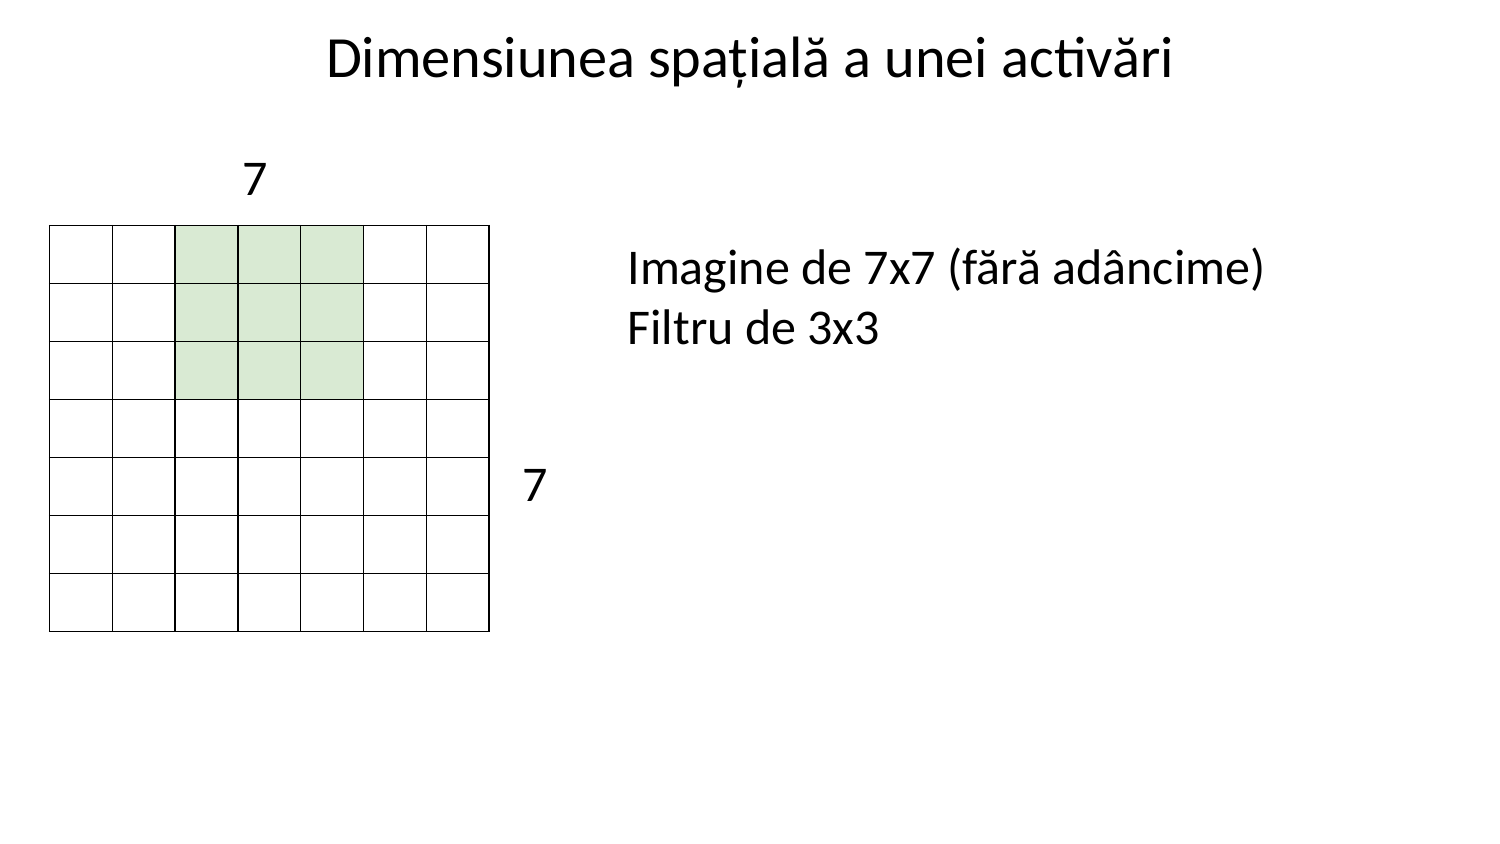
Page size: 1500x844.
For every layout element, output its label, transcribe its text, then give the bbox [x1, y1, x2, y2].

table_cell [364, 284, 426, 341]
table_cell [239, 574, 300, 631]
table_cell [239, 342, 300, 399]
table_header [176, 226, 237, 283]
table_cell [113, 342, 174, 399]
table_cell [364, 458, 426, 515]
table_cell [50, 400, 112, 457]
table_cell [176, 458, 237, 515]
table_cell [176, 284, 237, 341]
table_cell [364, 574, 426, 631]
table_cell [301, 516, 363, 573]
table_cell [427, 574, 488, 631]
table_cell [427, 284, 488, 341]
table_cell [176, 342, 237, 399]
table_cell [364, 516, 426, 573]
table_cell [364, 342, 426, 399]
table_cell [113, 284, 174, 341]
table_cell [427, 516, 488, 573]
table_cell [113, 516, 174, 573]
table_cell [239, 400, 300, 457]
table_header [364, 226, 426, 283]
table_cell [427, 342, 488, 399]
table_cell [50, 342, 112, 399]
table_cell [239, 516, 300, 573]
table_cell [427, 400, 488, 457]
text_box Imagine de 7x7 (fără adâncime) Filtru de 3x3 [612, 219, 1356, 576]
table_header [427, 226, 488, 283]
text_box 7 [507, 436, 605, 484]
text_box 7 [228, 130, 318, 206]
table_cell [301, 284, 363, 341]
text_box Dimensiunea spațială a unei activări [0, 4, 1500, 113]
table_cell [364, 400, 426, 457]
table_cell [301, 574, 363, 631]
table_cell [50, 458, 112, 515]
table_cell [301, 400, 363, 457]
table_cell [50, 574, 112, 631]
table_cell [113, 400, 174, 457]
table_cell [113, 574, 174, 631]
table_header [113, 226, 174, 283]
table_header [50, 226, 112, 283]
table_cell [239, 458, 300, 515]
table_cell [50, 516, 112, 573]
table_header [239, 226, 300, 283]
table_cell [427, 458, 488, 515]
table_cell [301, 342, 363, 399]
table_cell [176, 574, 237, 631]
table_cell [113, 458, 174, 515]
table_cell [301, 458, 363, 515]
table_cell [176, 400, 237, 457]
table_cell [50, 284, 112, 341]
table_header [301, 226, 363, 283]
table_cell [176, 516, 237, 573]
table_cell [239, 284, 300, 341]
